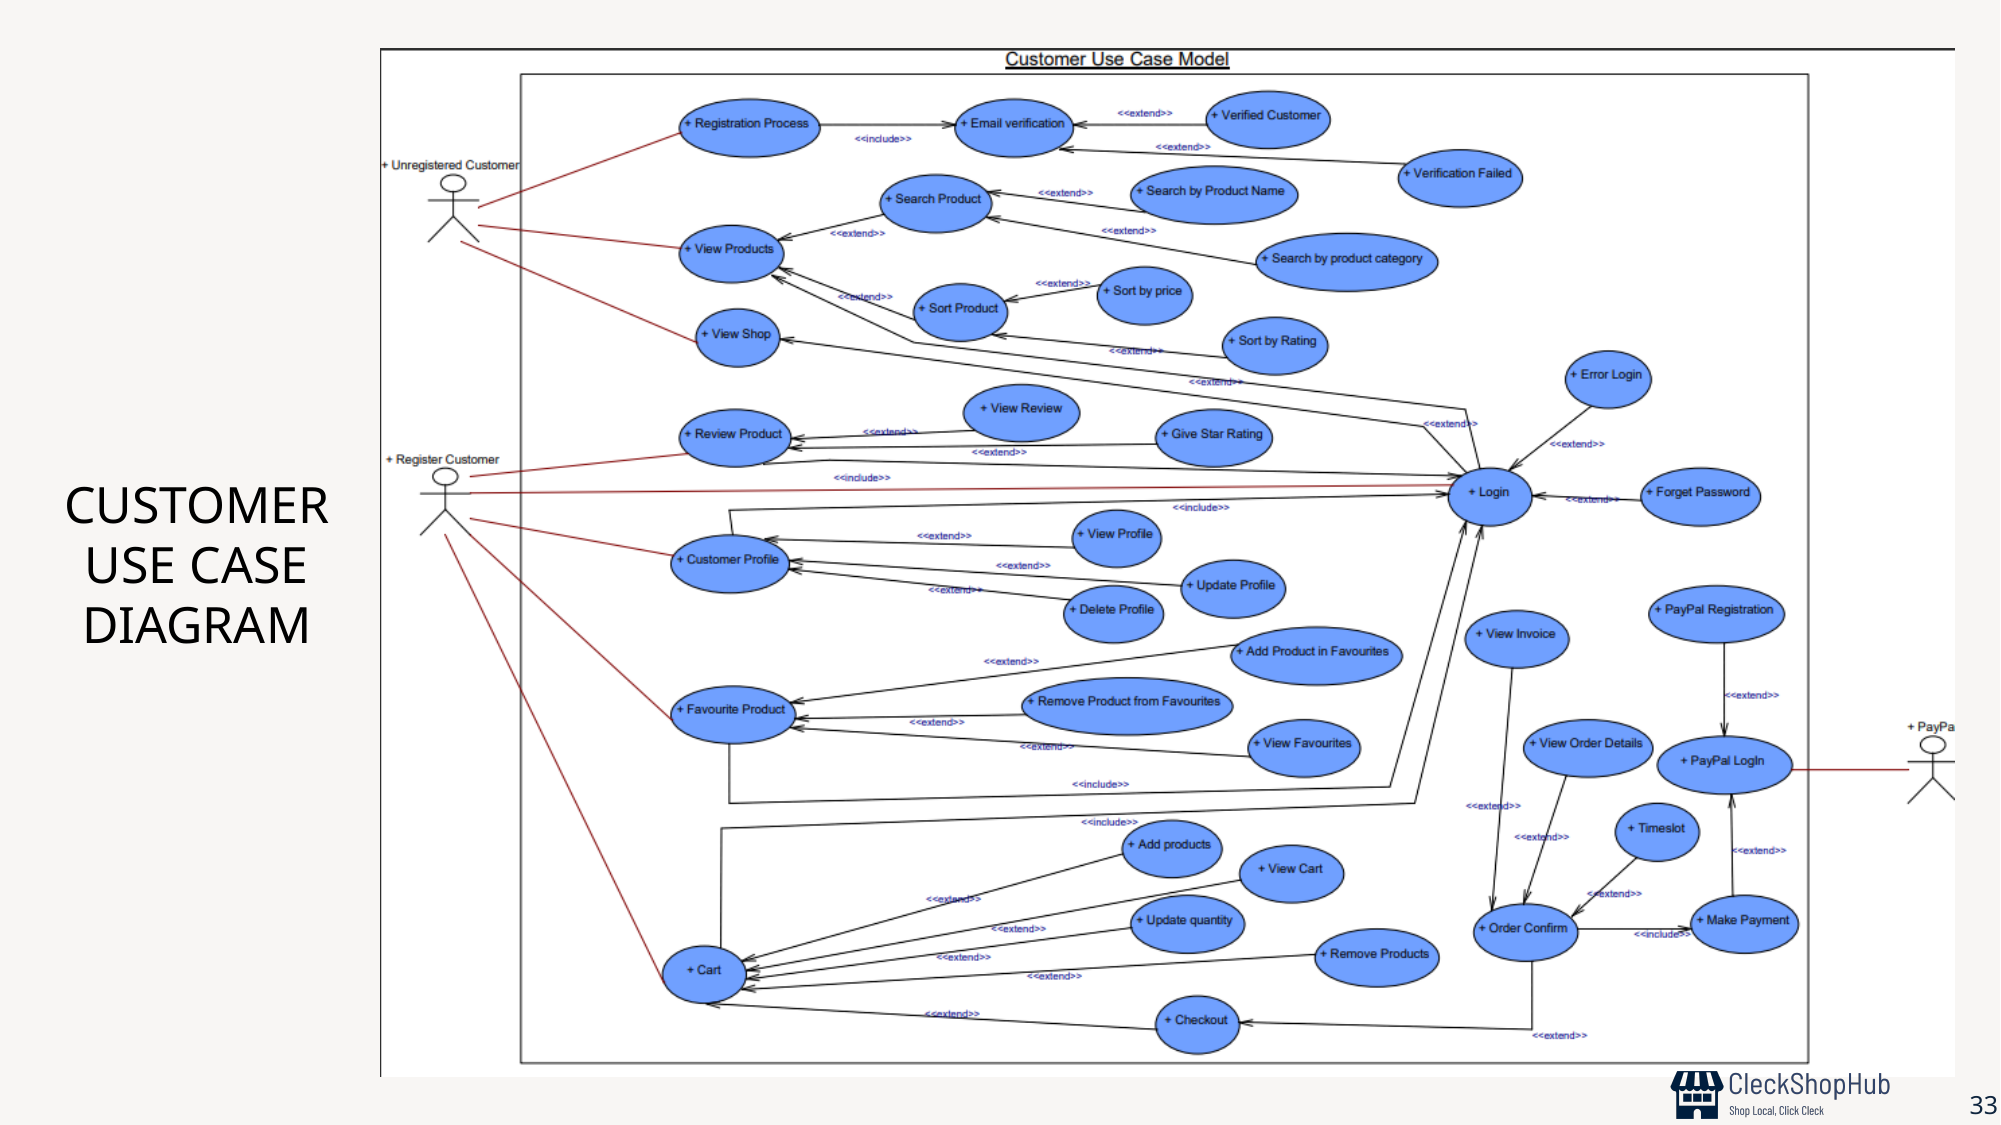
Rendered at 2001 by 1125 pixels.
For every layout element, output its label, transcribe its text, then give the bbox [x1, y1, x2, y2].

text_box CUSTOMER USE CASE DIAGRAM [12, 465, 380, 661]
picture [380, 48, 1955, 1119]
slide_number 33 [1946, 1076, 2000, 1125]
